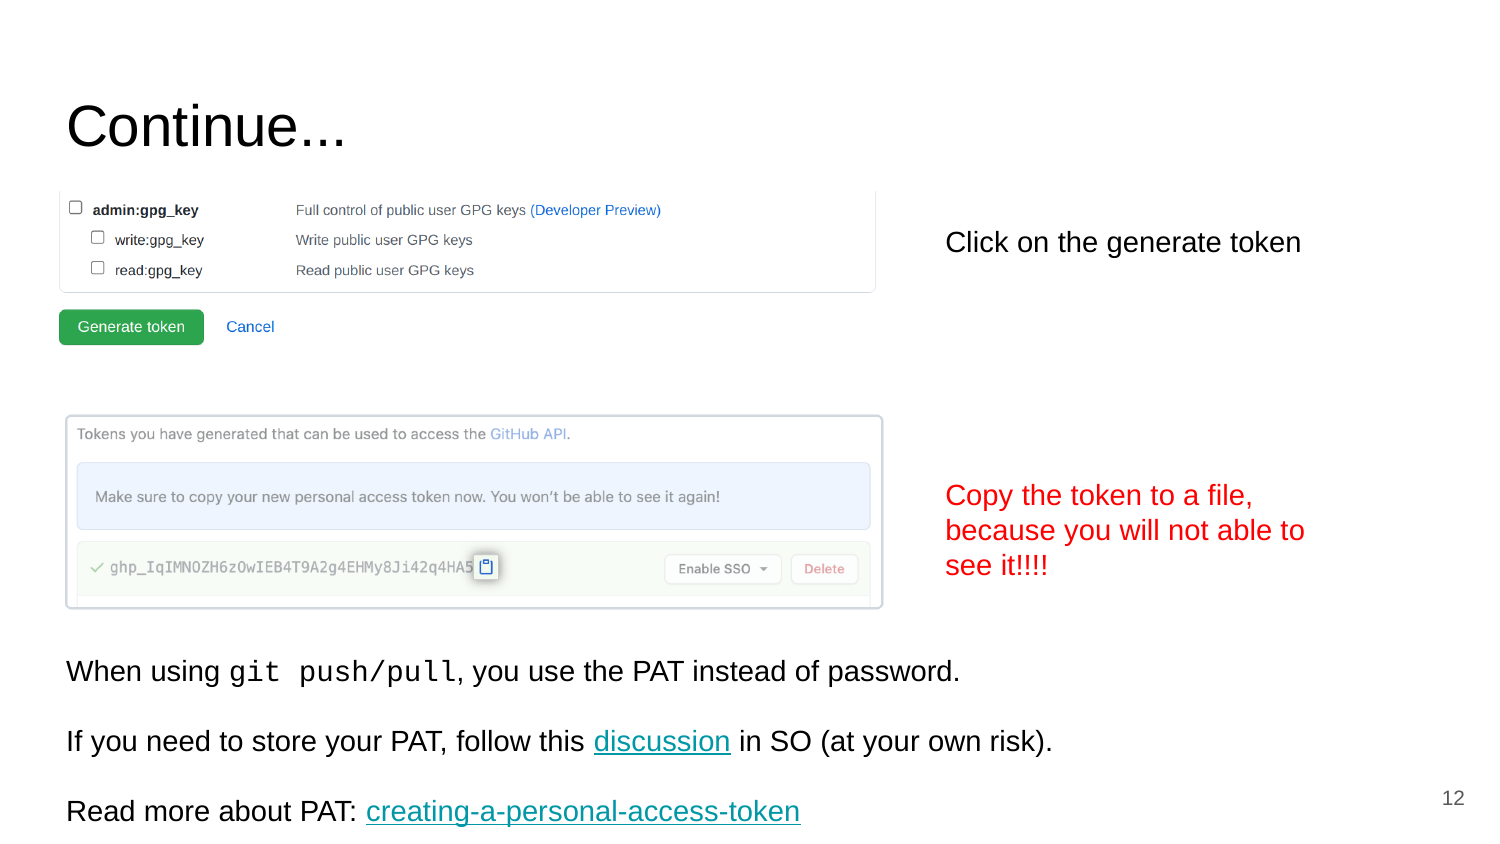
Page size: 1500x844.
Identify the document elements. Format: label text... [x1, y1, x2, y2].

picture [24, 191, 891, 359]
text_box When using git push/pull, you use the PAT instead of password. If you need to store your PAT, follow this discussion in SO (at your own risk). Read more about PAT: creating-a-personal-access-token [51, 637, 1449, 844]
text_box Click on the generate token [930, 208, 1367, 274]
text_box Copy the token to a file, because you will not able to see it!!!! [930, 461, 1367, 597]
picture [50, 401, 891, 618]
slide_number ‹#› [1449, 764, 1480, 830]
title Continue... [51, 72, 1449, 167]
